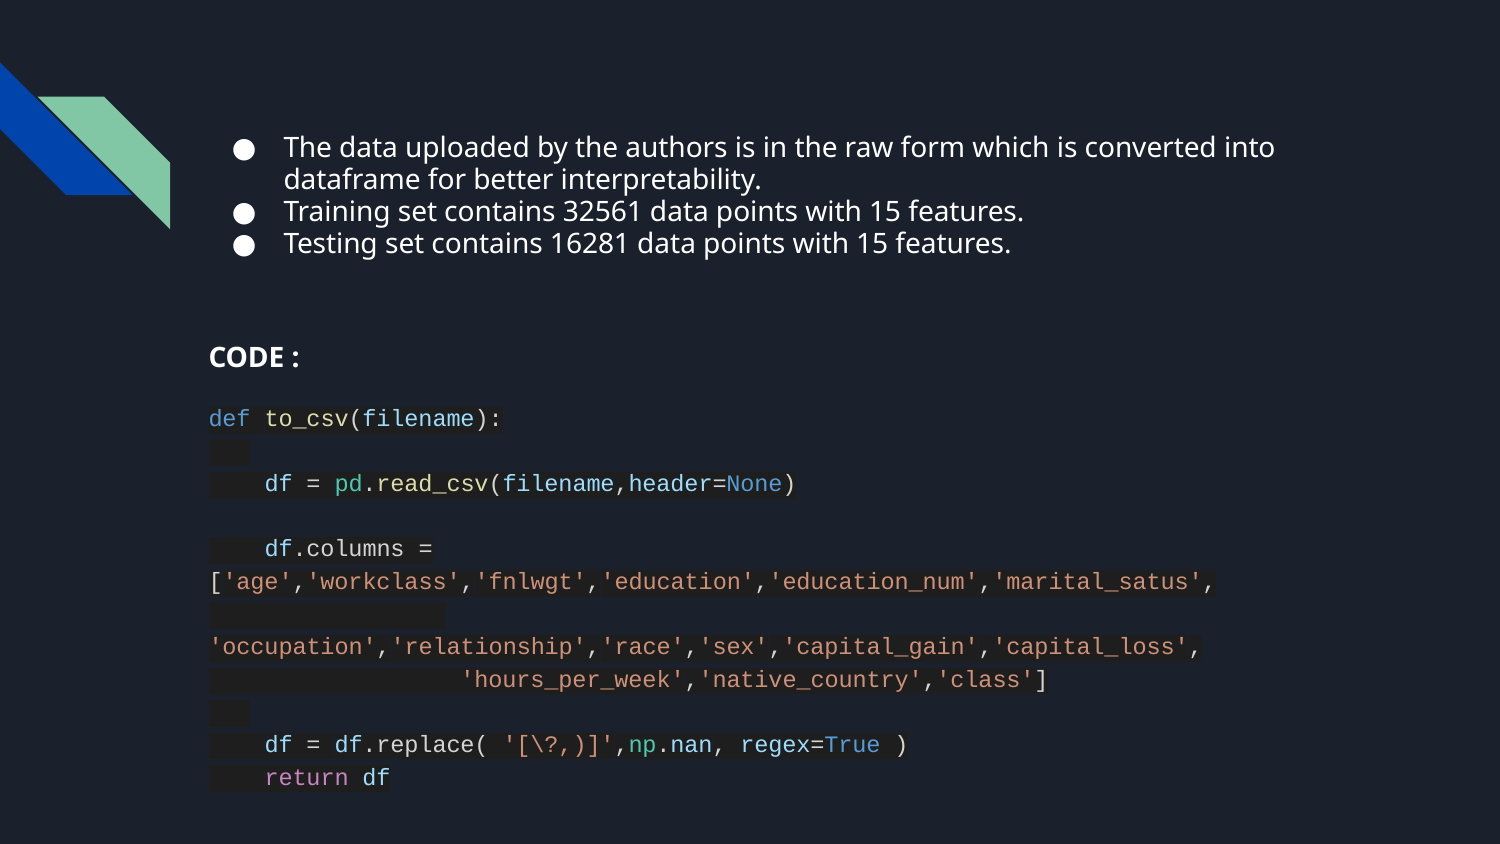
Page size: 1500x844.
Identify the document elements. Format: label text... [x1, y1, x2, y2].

list The data uploaded by the authors is in the raw form which is converted into dataframe for better interpretability. Training set contains 32561 data points with 15 features. Testing set contains 16281 data points with 15 features. CODE : def to_csv(filename): df = pd.read_csv(filename,header=None) df.columns = ['age','workclass','fnlwgt','education','education_num','marital_satus', 'occupation','relationship','race','sex','capital_gain','capital_loss', 'hours_per_week','native_country','class'] df = df.replace( '[\?,)]',np.nan, regex=True ) return df [193, 116, 1422, 763]
